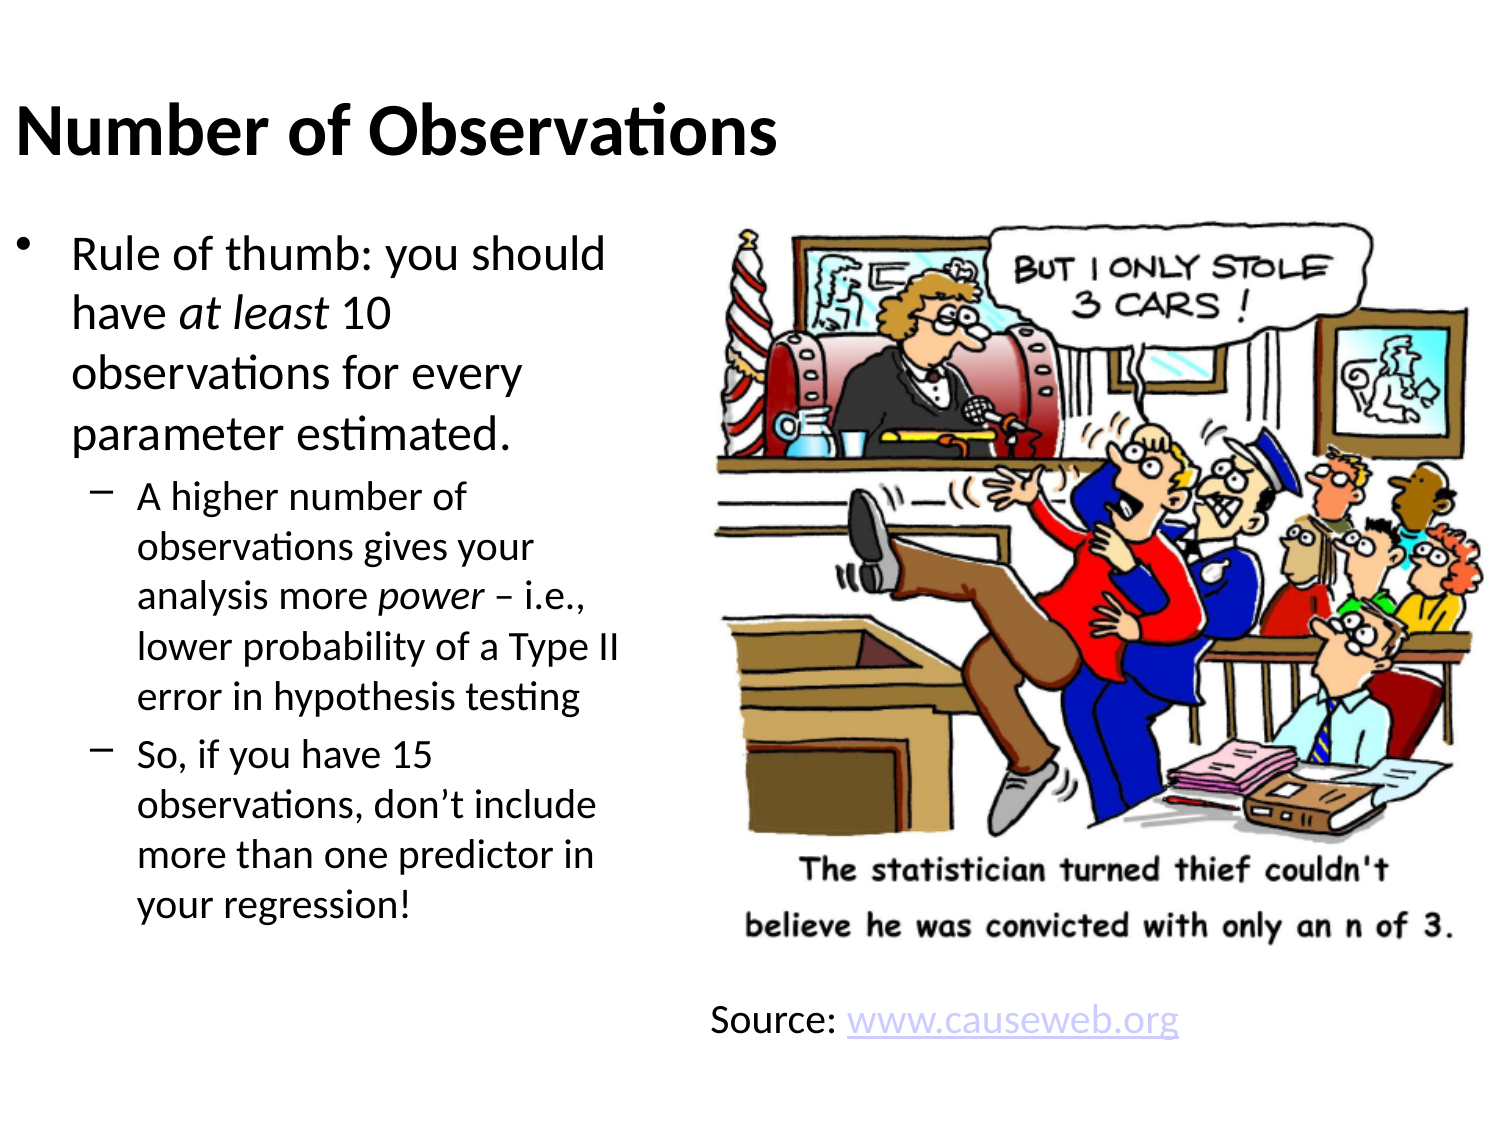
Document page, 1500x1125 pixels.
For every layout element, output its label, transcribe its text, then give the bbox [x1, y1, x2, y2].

picture [693, 212, 1500, 963]
text_box Source: www.causeweb.org [695, 984, 1195, 1050]
list Rule of thumb: you should have at least 10 observations for every parameter estimated. A higher number of observations gives your analysis more power – i.e., lower probability of a Type II error in hypothesis testing So, if you have 15 observations, don’t include more than one predictor in your regression! [0, 212, 663, 1051]
title Number of Observations [0, 62, 1388, 188]
